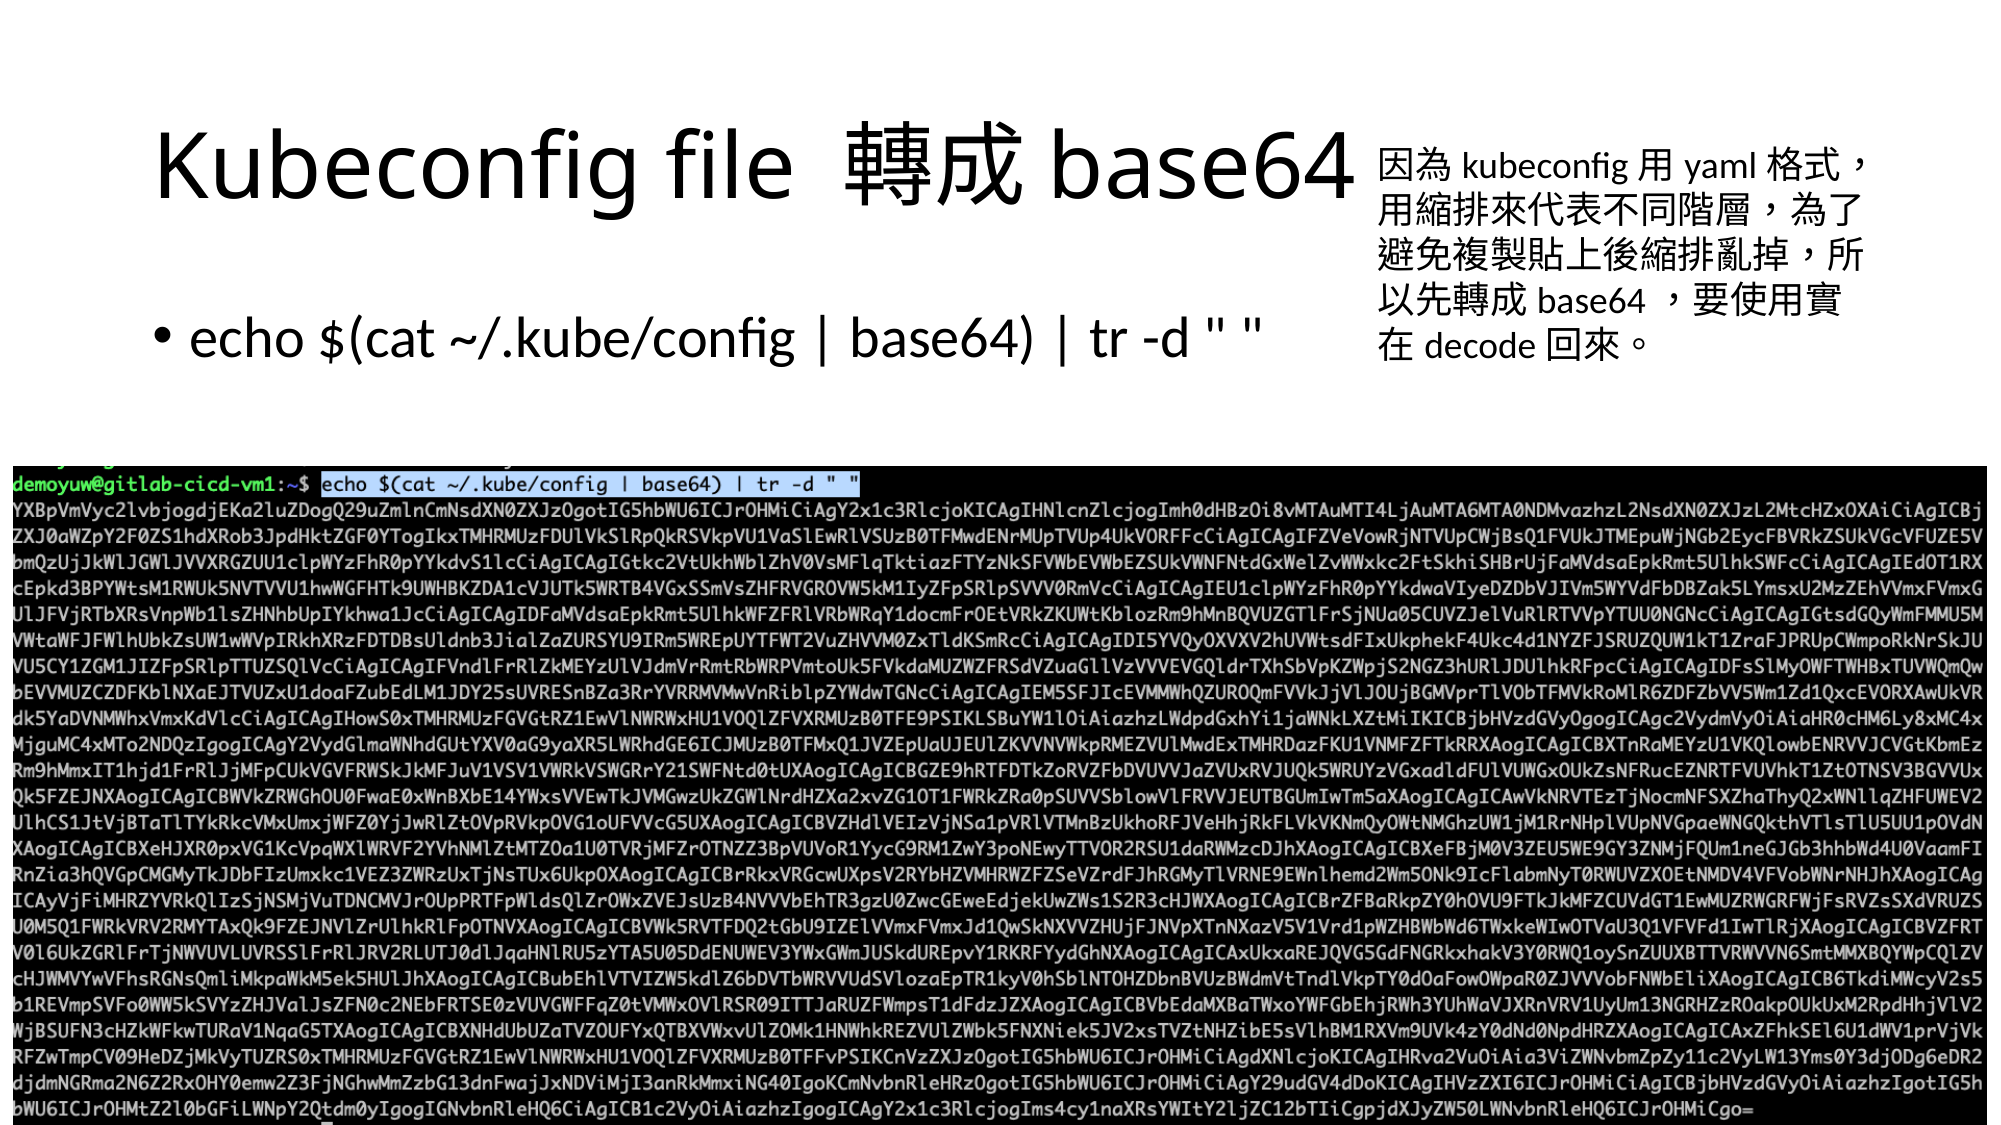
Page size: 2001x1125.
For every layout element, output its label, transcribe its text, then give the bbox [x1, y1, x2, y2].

list echo $(cat ~/.kube/config | base64) | tr -d " " [137, 299, 1863, 466]
text_box 因為kubeconfig用yaml格式，用縮排來代表不同階層，為了避免複製貼上後縮排亂掉，所以先轉成base64，要使用實在decode回來。 [1363, 133, 1881, 373]
picture [13, 466, 1987, 1125]
title Kubeconfig file 轉成base64 [137, 59, 1863, 278]
